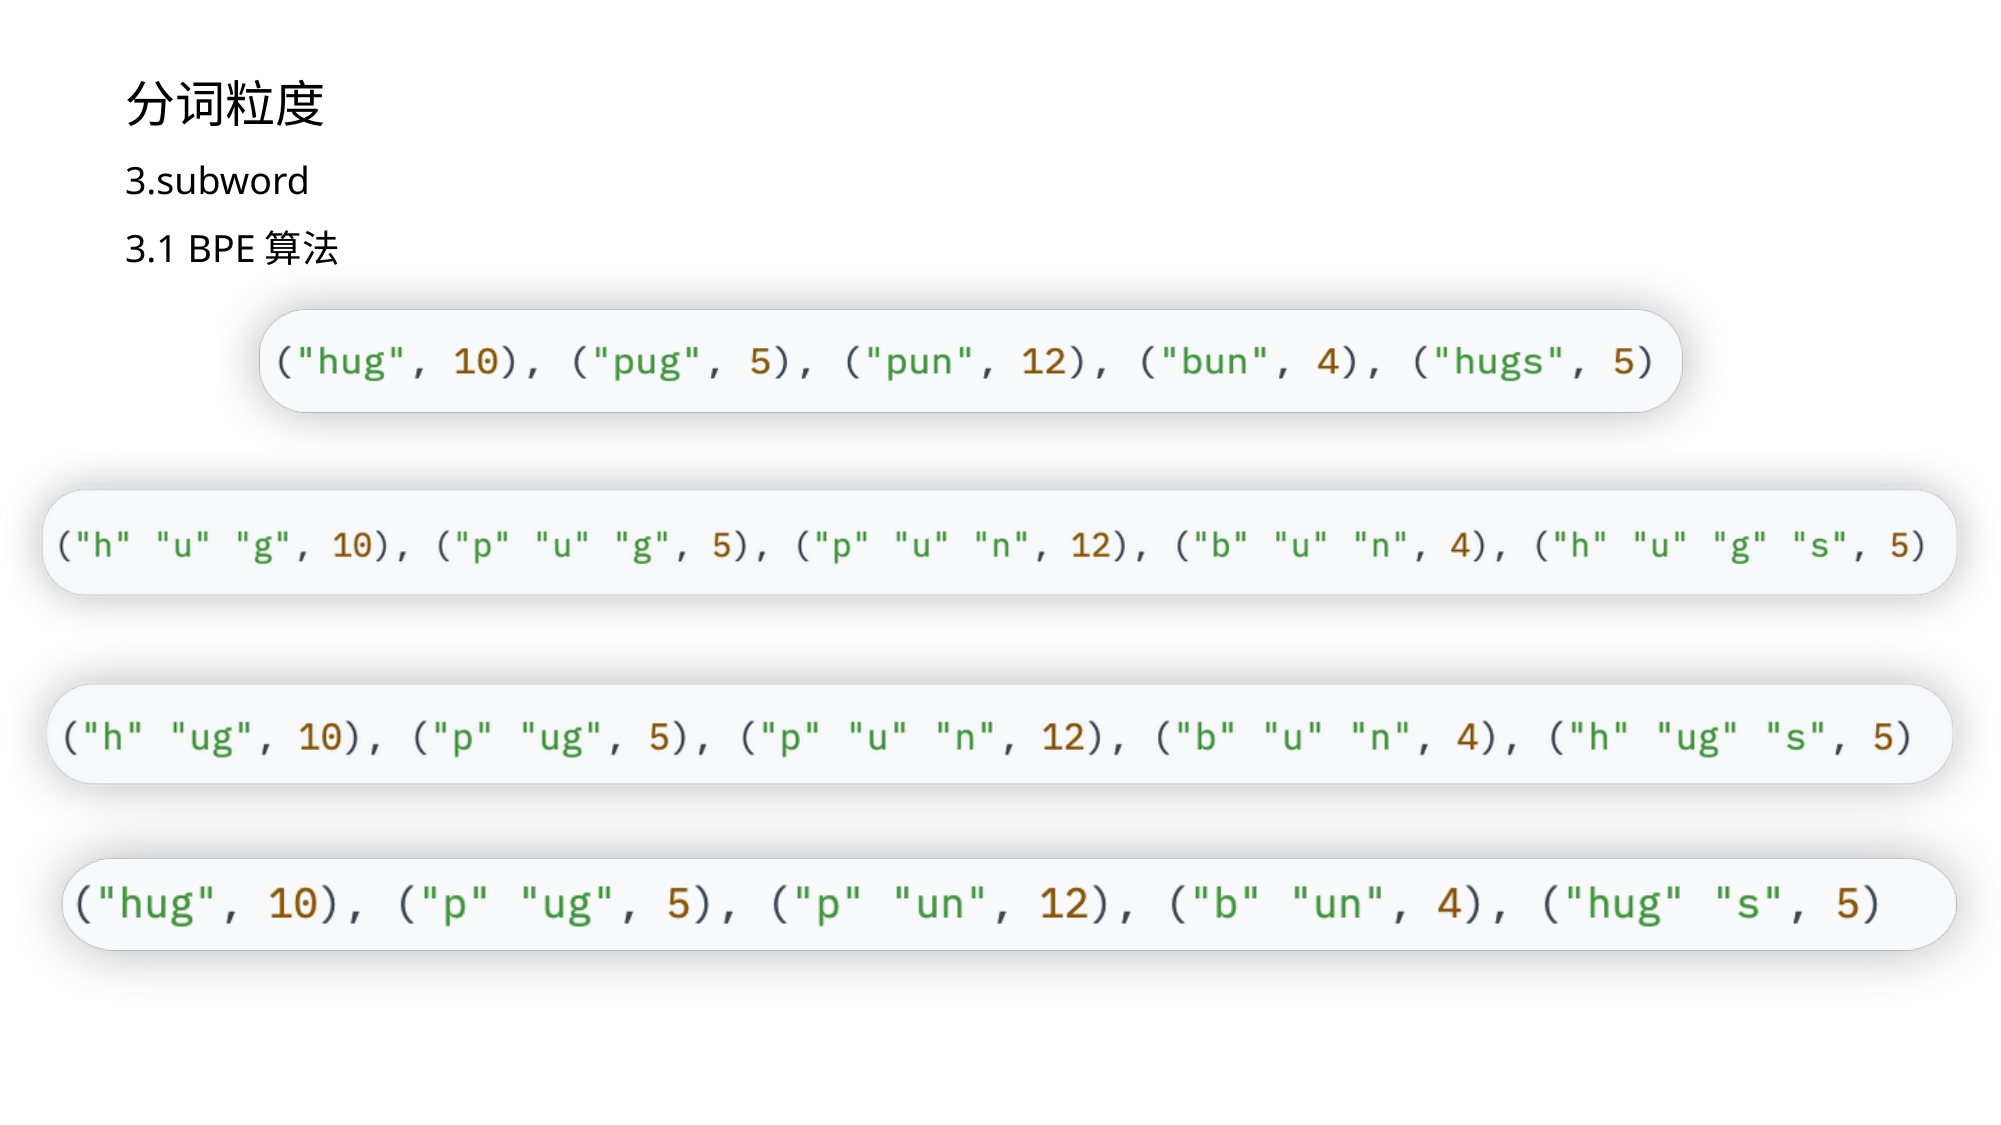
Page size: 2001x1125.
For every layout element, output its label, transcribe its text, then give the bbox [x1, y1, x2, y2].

text_box 分词粒度 [110, 65, 1360, 127]
picture [0, 264, 2000, 1005]
text_box 3.subword 3.1 BPE算法 [110, 127, 1833, 345]
